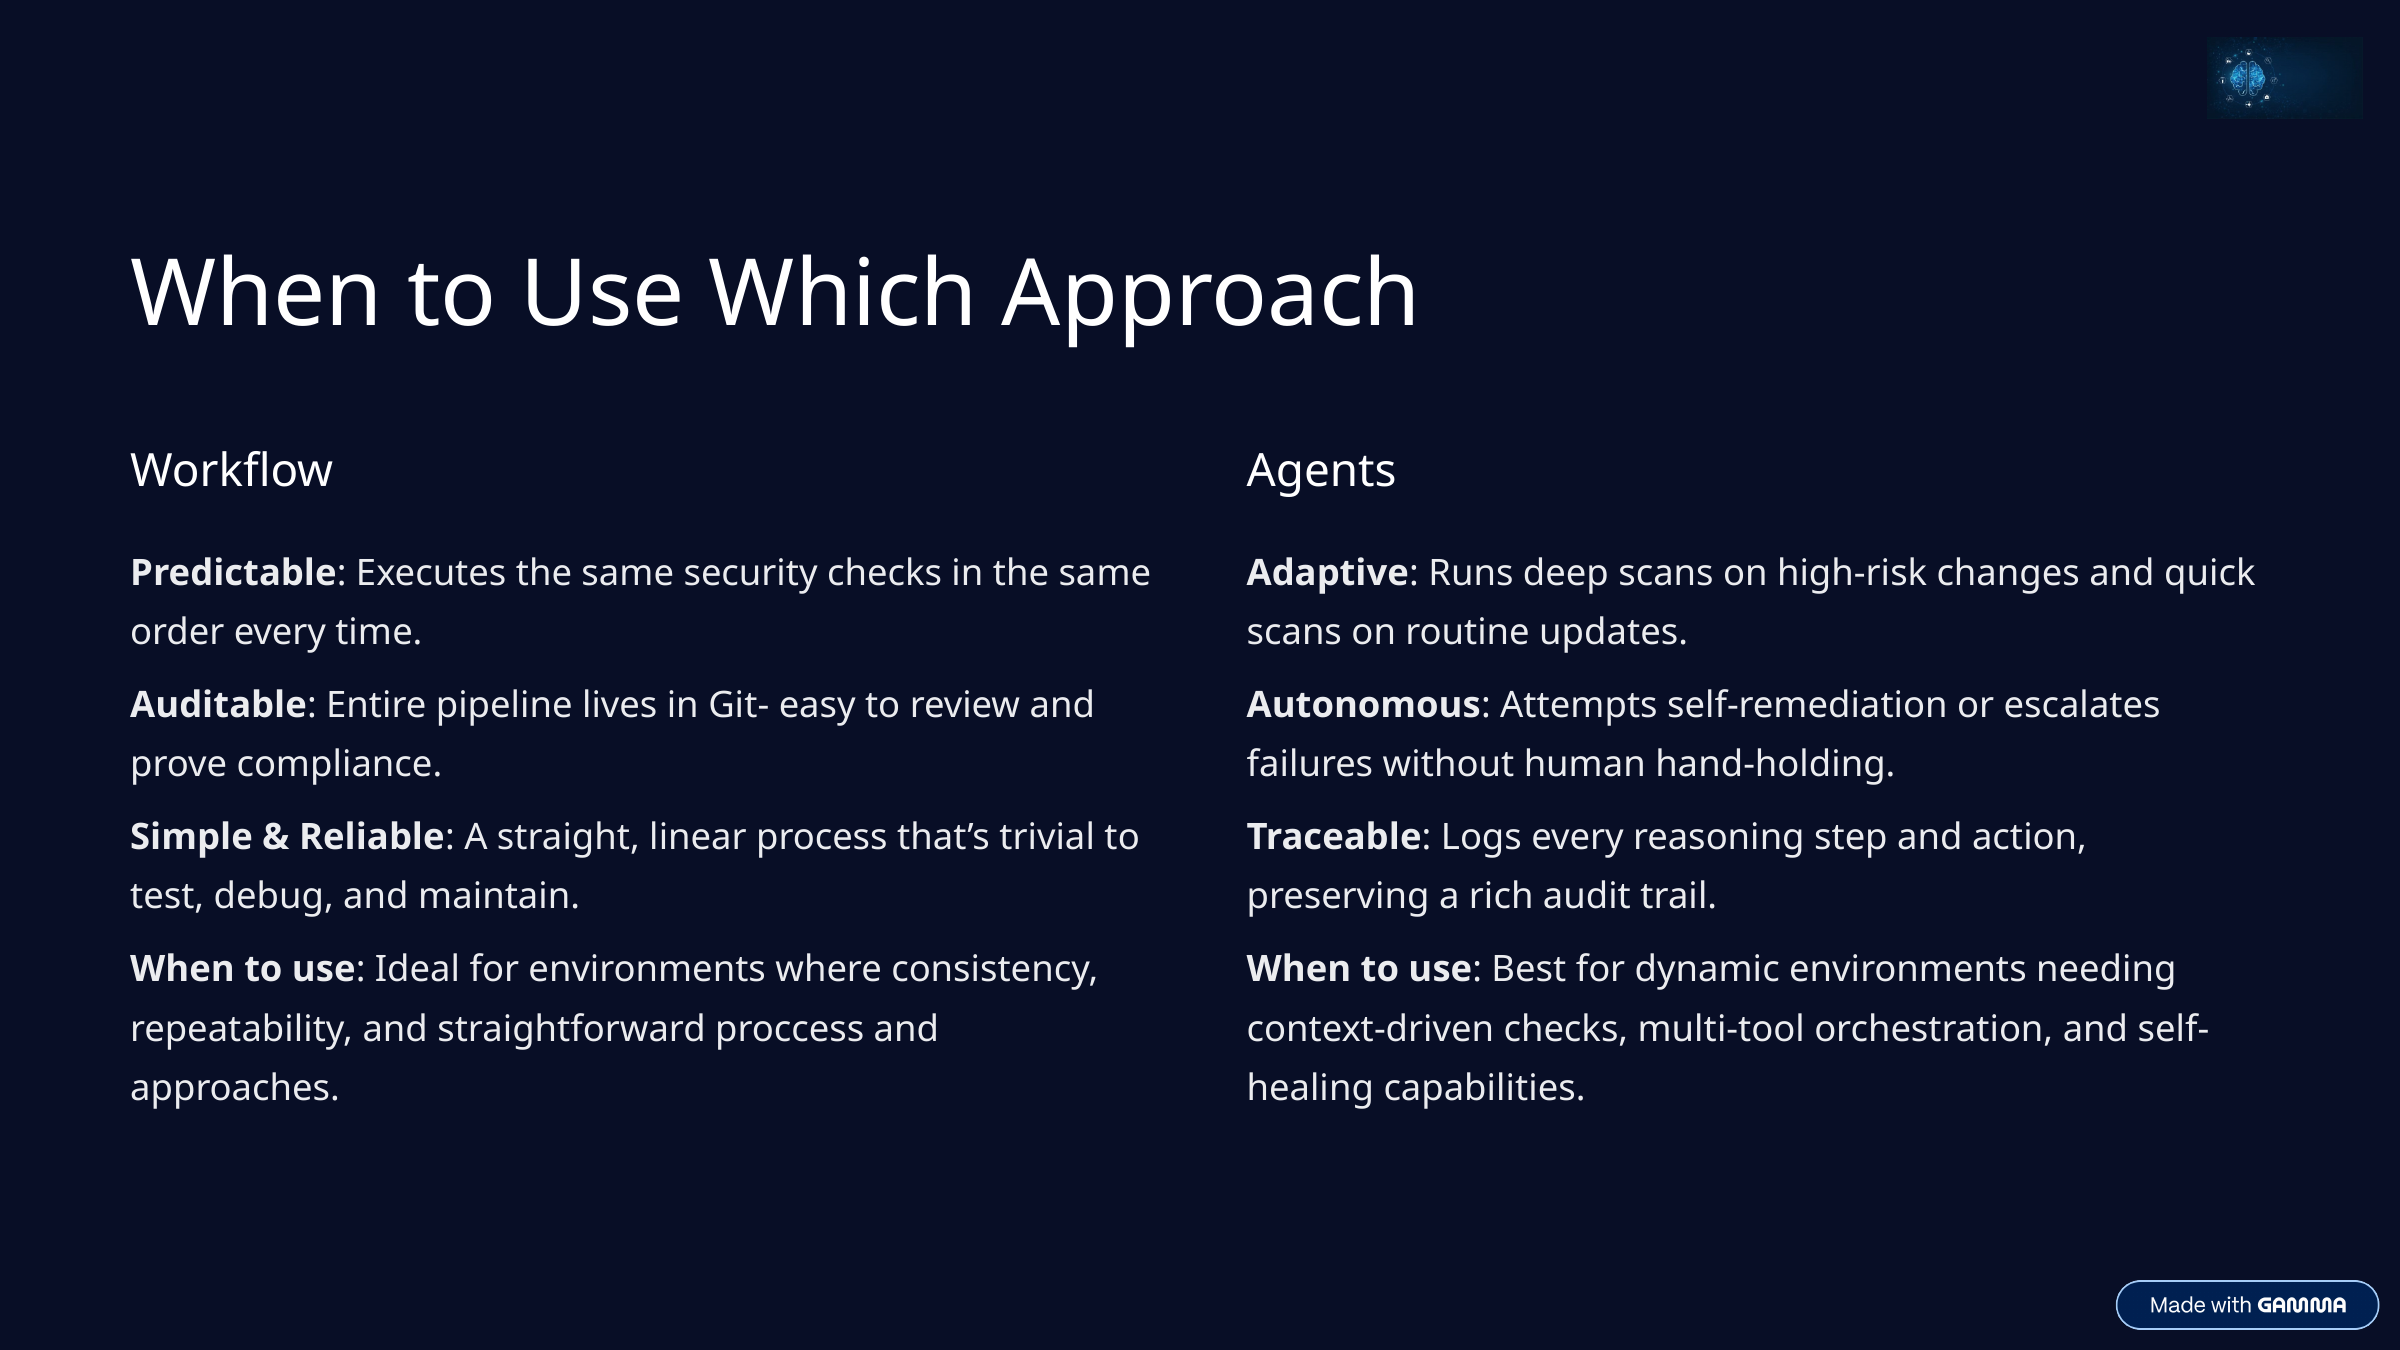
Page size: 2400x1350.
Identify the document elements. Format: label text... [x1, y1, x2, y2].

text_box Auditable: Entire pipeline lives in Git- easy to review and prove compliance. [130, 665, 1155, 785]
text_box When to Use Which Approach [130, 228, 1360, 346]
text_box When to use: Ideal for environments where consistency, repeatability, and straightforward proccess and approaches. [130, 929, 1155, 1109]
text_box Autonomous: Attempts self-remediation or escalates failures without human hand-holding. [1246, 665, 2271, 785]
text_box Workflow [130, 438, 596, 497]
text_box Traceable: Logs every reasoning step and action, preserving a rich audit trail. [1246, 797, 2271, 917]
text_box When to use: Best for dynamic environments needing context-driven checks, multi-tool orchestration, and self-healing capabilities. [1246, 929, 2271, 1109]
text_box Adaptive: Runs deep scans on high-risk changes and quick scans on routine updates. [1246, 533, 2271, 653]
text_box Simple & Reliable: A straight, linear process that’s trivial to test, debug, and maintain. [130, 797, 1155, 917]
text_box Predictable: Executes the same security checks in the same order every time. [130, 533, 1155, 653]
text_box Agents [1246, 438, 1712, 497]
picture [2106, 1271, 2389, 1339]
picture [2207, 37, 2363, 119]
